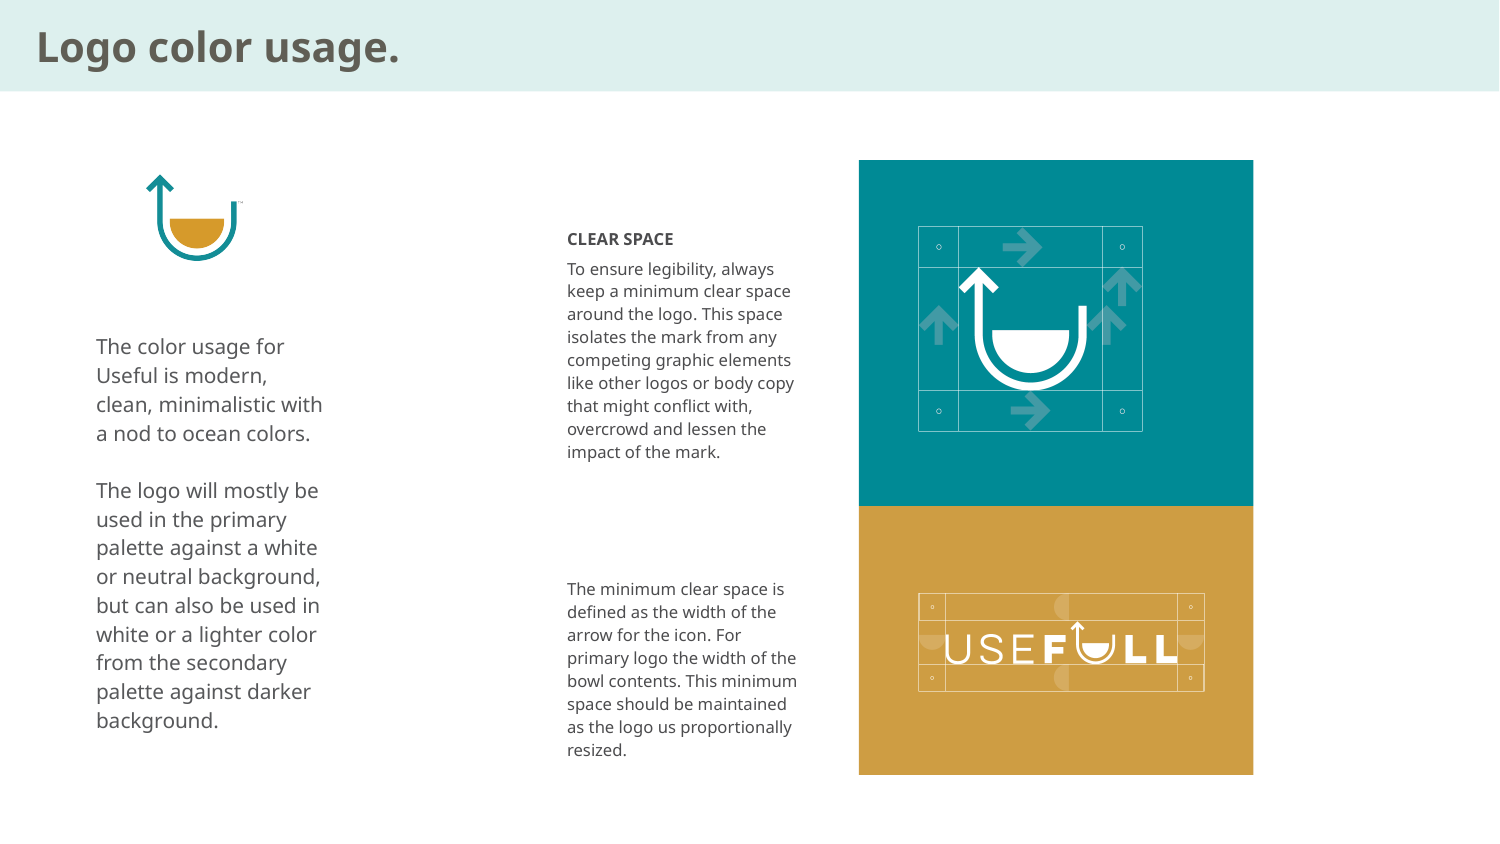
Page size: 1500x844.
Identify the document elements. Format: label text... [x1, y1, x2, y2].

picture [139, 159, 255, 275]
picture [858, 159, 1254, 775]
title Logo color usage. [20, 7, 1398, 85]
list The color usage for Useful is modern, clean, minimalistic with a nod to ocean colors. The logo will mostly be used in the primary palette against a white or neutral background, but can also be used in white or a lighter color from the secondary palette against darker background. [81, 315, 341, 746]
text_box CLEAR SPACE To ensure legibility, always keep a minimum clear space around the logo. This space isolates the mark from any competing graphic elements like other logos or body copy that might conflict with, overcrowd and lessen the impact of the mark. The minimum clear space is defined as the width of the arrow for the icon. For primary logo the width of the bowl contents. This minimum space should be maintained as the logo us proportionally resized. [552, 211, 820, 798]
